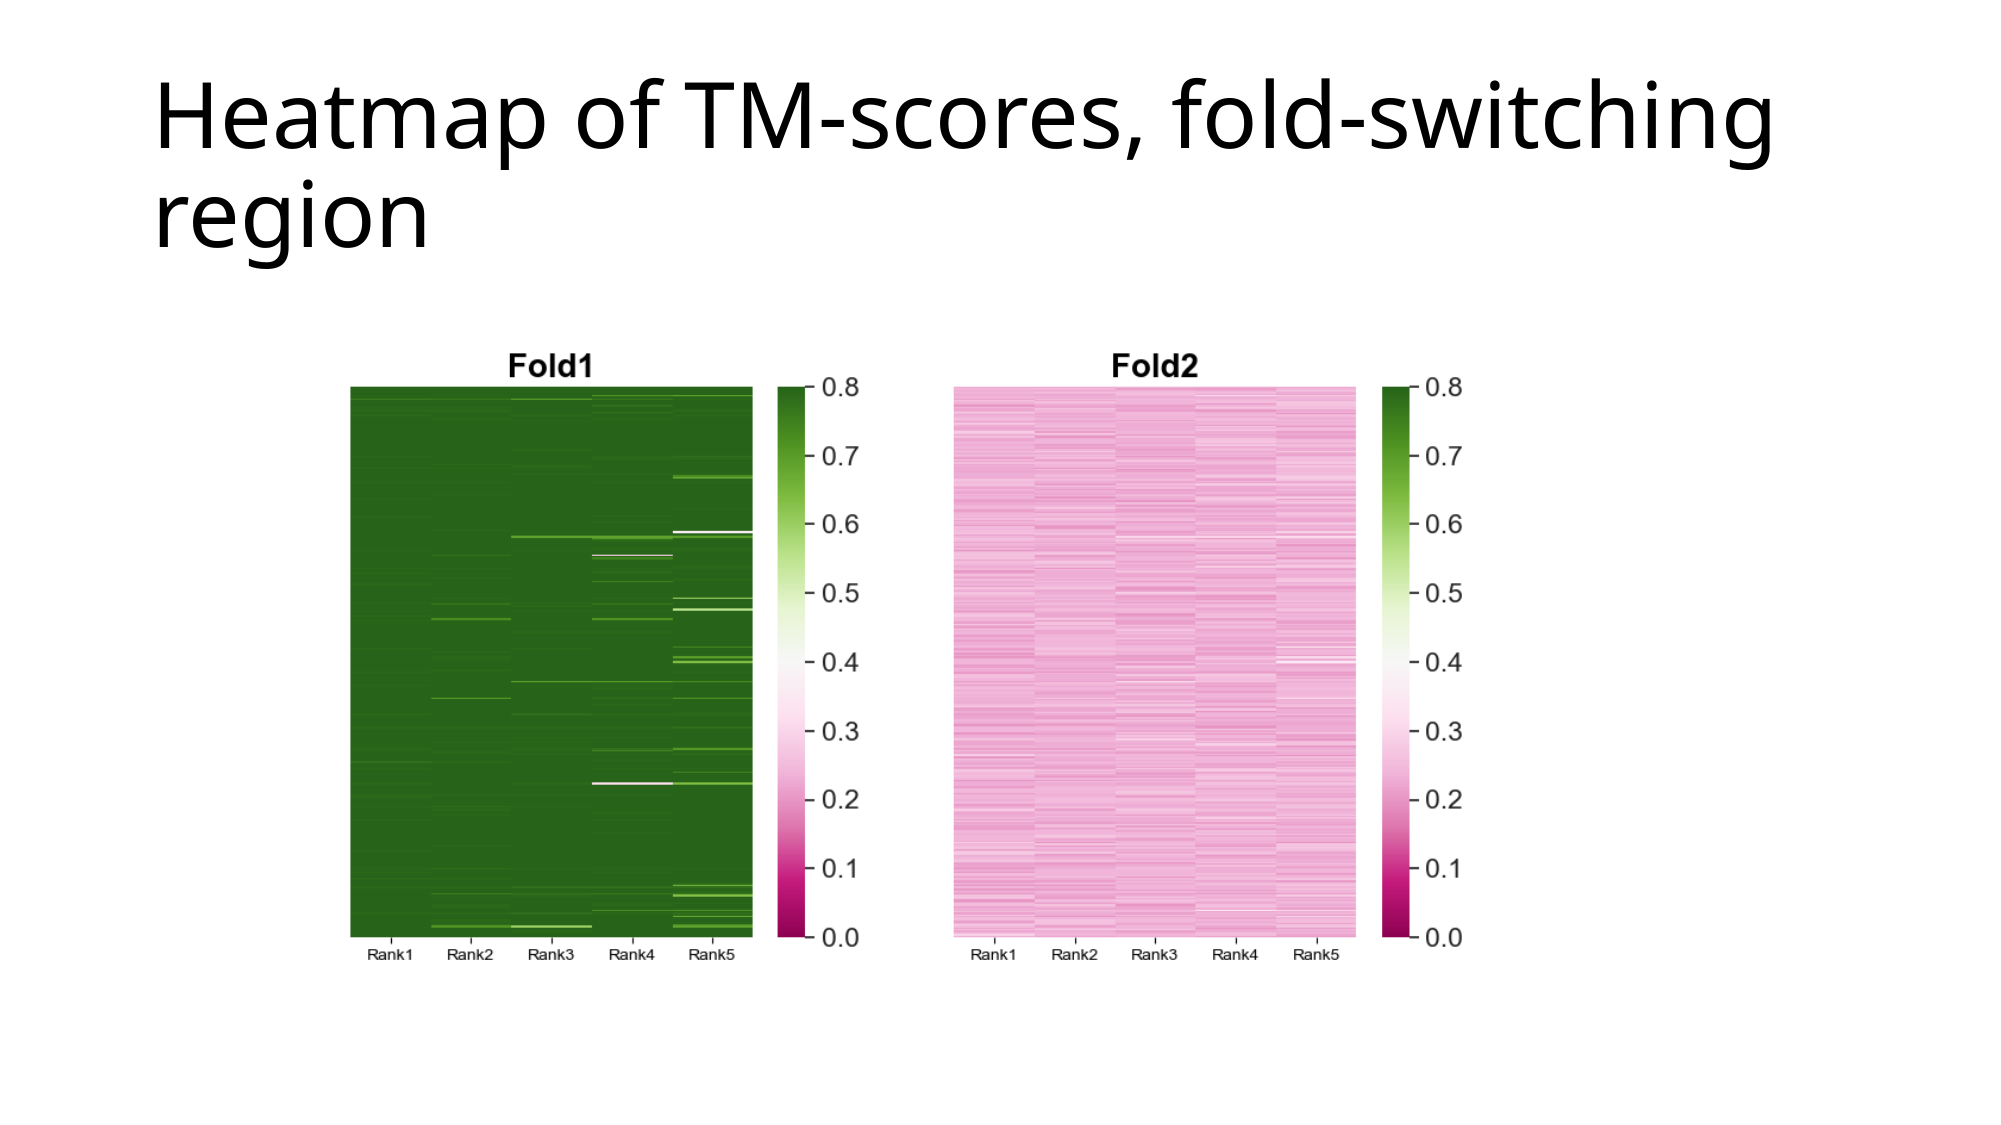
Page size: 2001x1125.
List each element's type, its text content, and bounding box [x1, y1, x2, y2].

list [314, 336, 1496, 985]
title Heatmap of TM-scores, fold-switching region [137, 59, 1863, 278]
